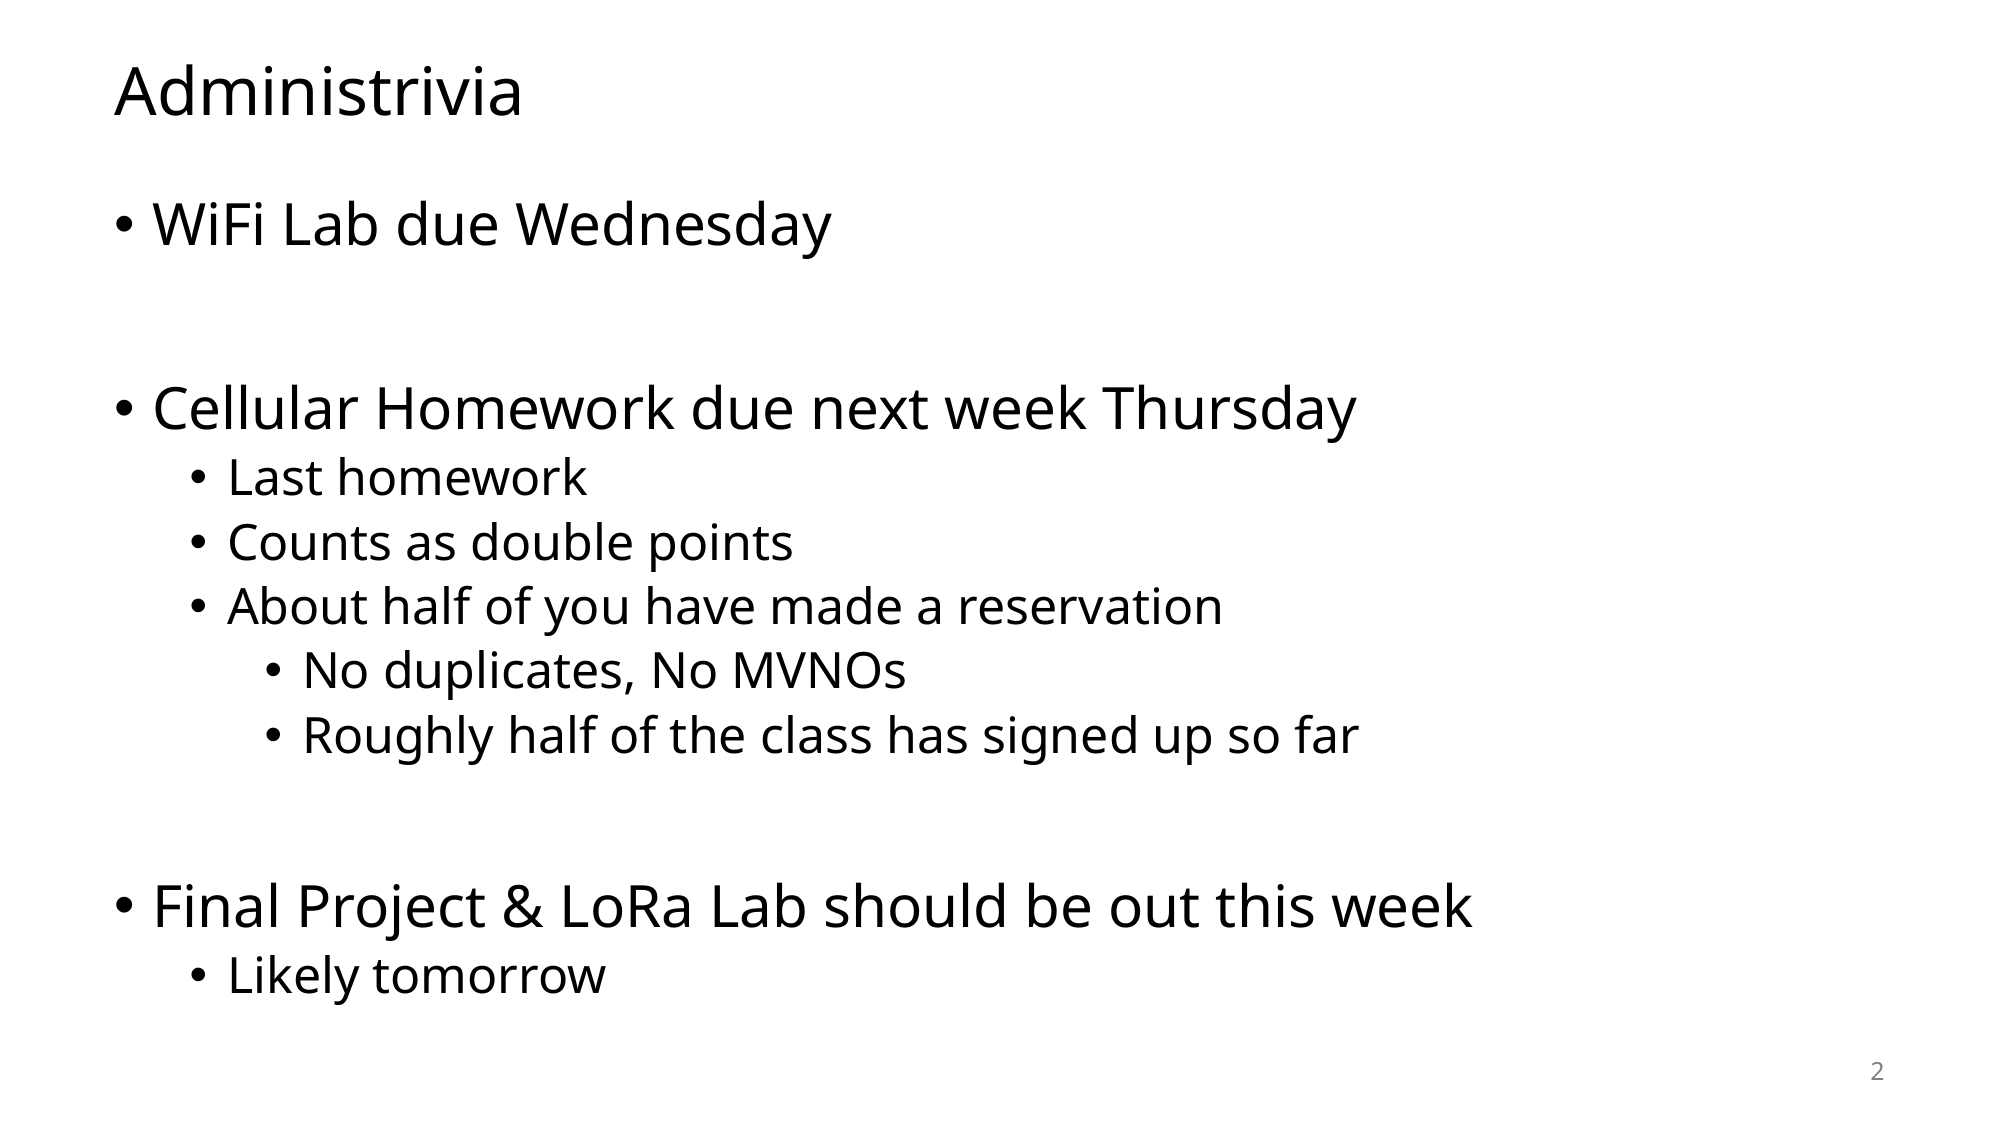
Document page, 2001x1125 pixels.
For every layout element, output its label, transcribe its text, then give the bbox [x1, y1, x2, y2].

list WiFi Lab due Wednesday Cellular Homework due next week Thursday Last homework Counts as double points About half of you have made a reservation No duplicates, No MVNOs Roughly half of the class has signed up so far Final Project & LoRa Lab should be out this week Likely tomorrow [99, 187, 1900, 1013]
title Administrivia [99, 37, 1900, 150]
slide_number 2 [1749, 1042, 1900, 1103]
